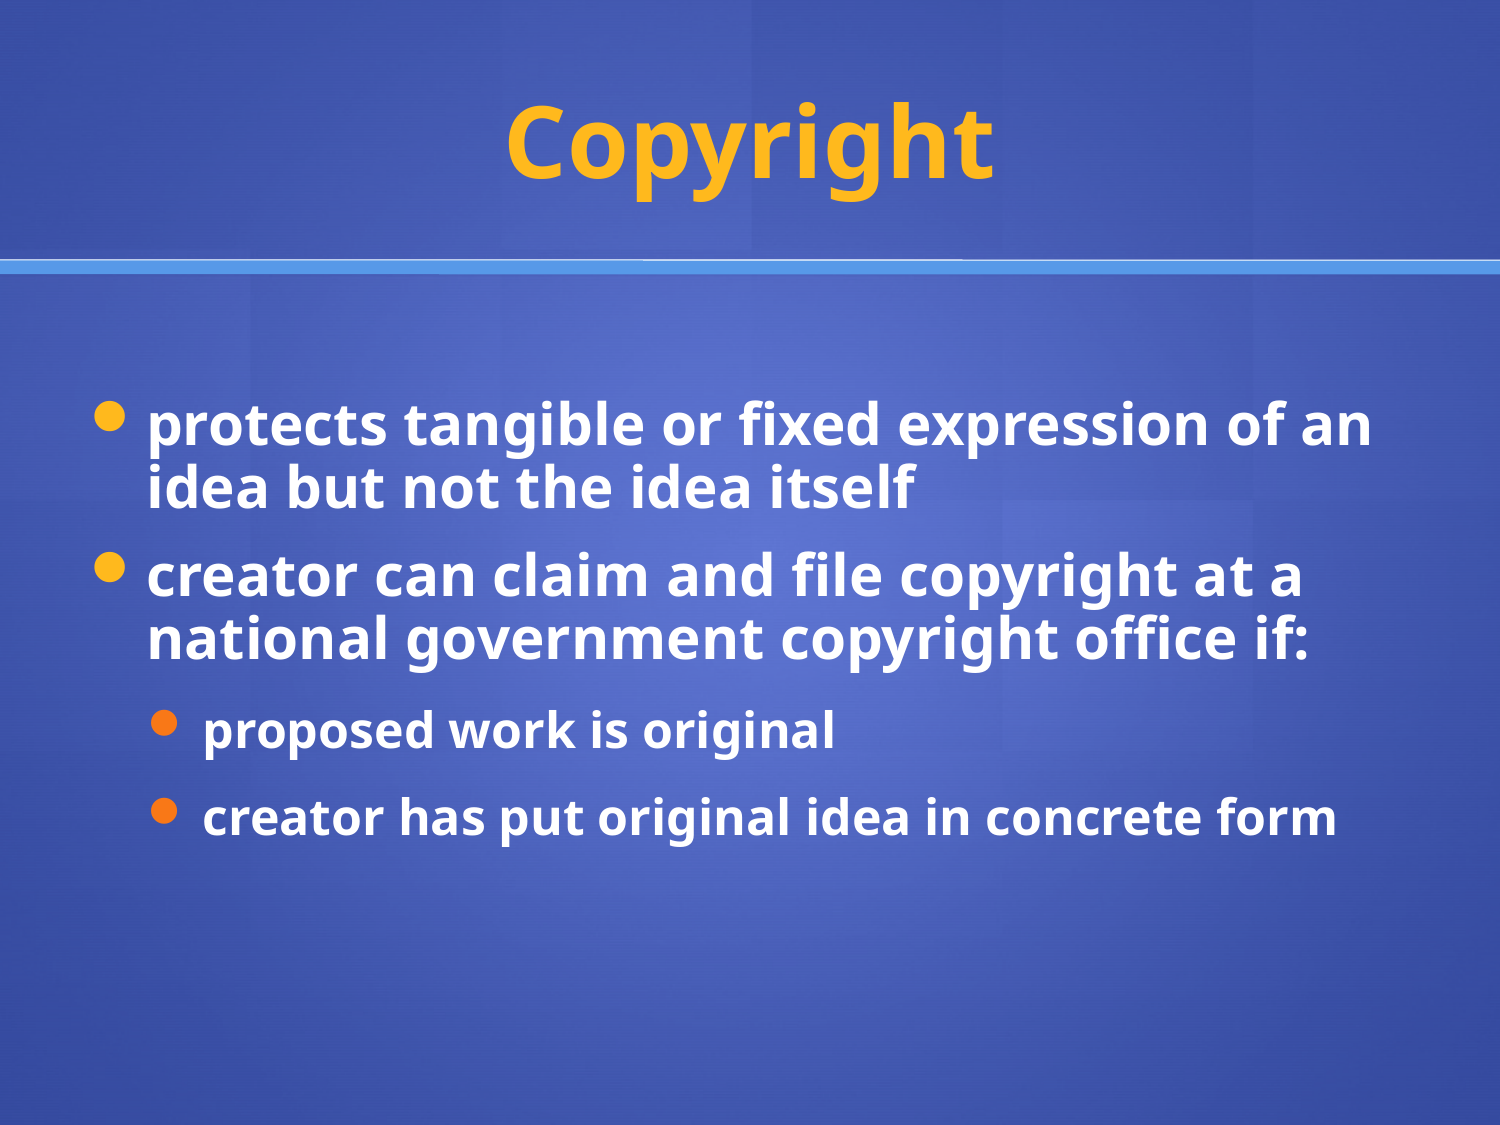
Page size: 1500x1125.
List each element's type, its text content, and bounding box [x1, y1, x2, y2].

list protects tangible or fixed expression of an idea but not the idea itself creator can claim and file copyright at a national government copyright office if: proposed work is original creator has put original idea in concrete form [75, 387, 1425, 988]
title Copyright [75, 45, 1425, 233]
